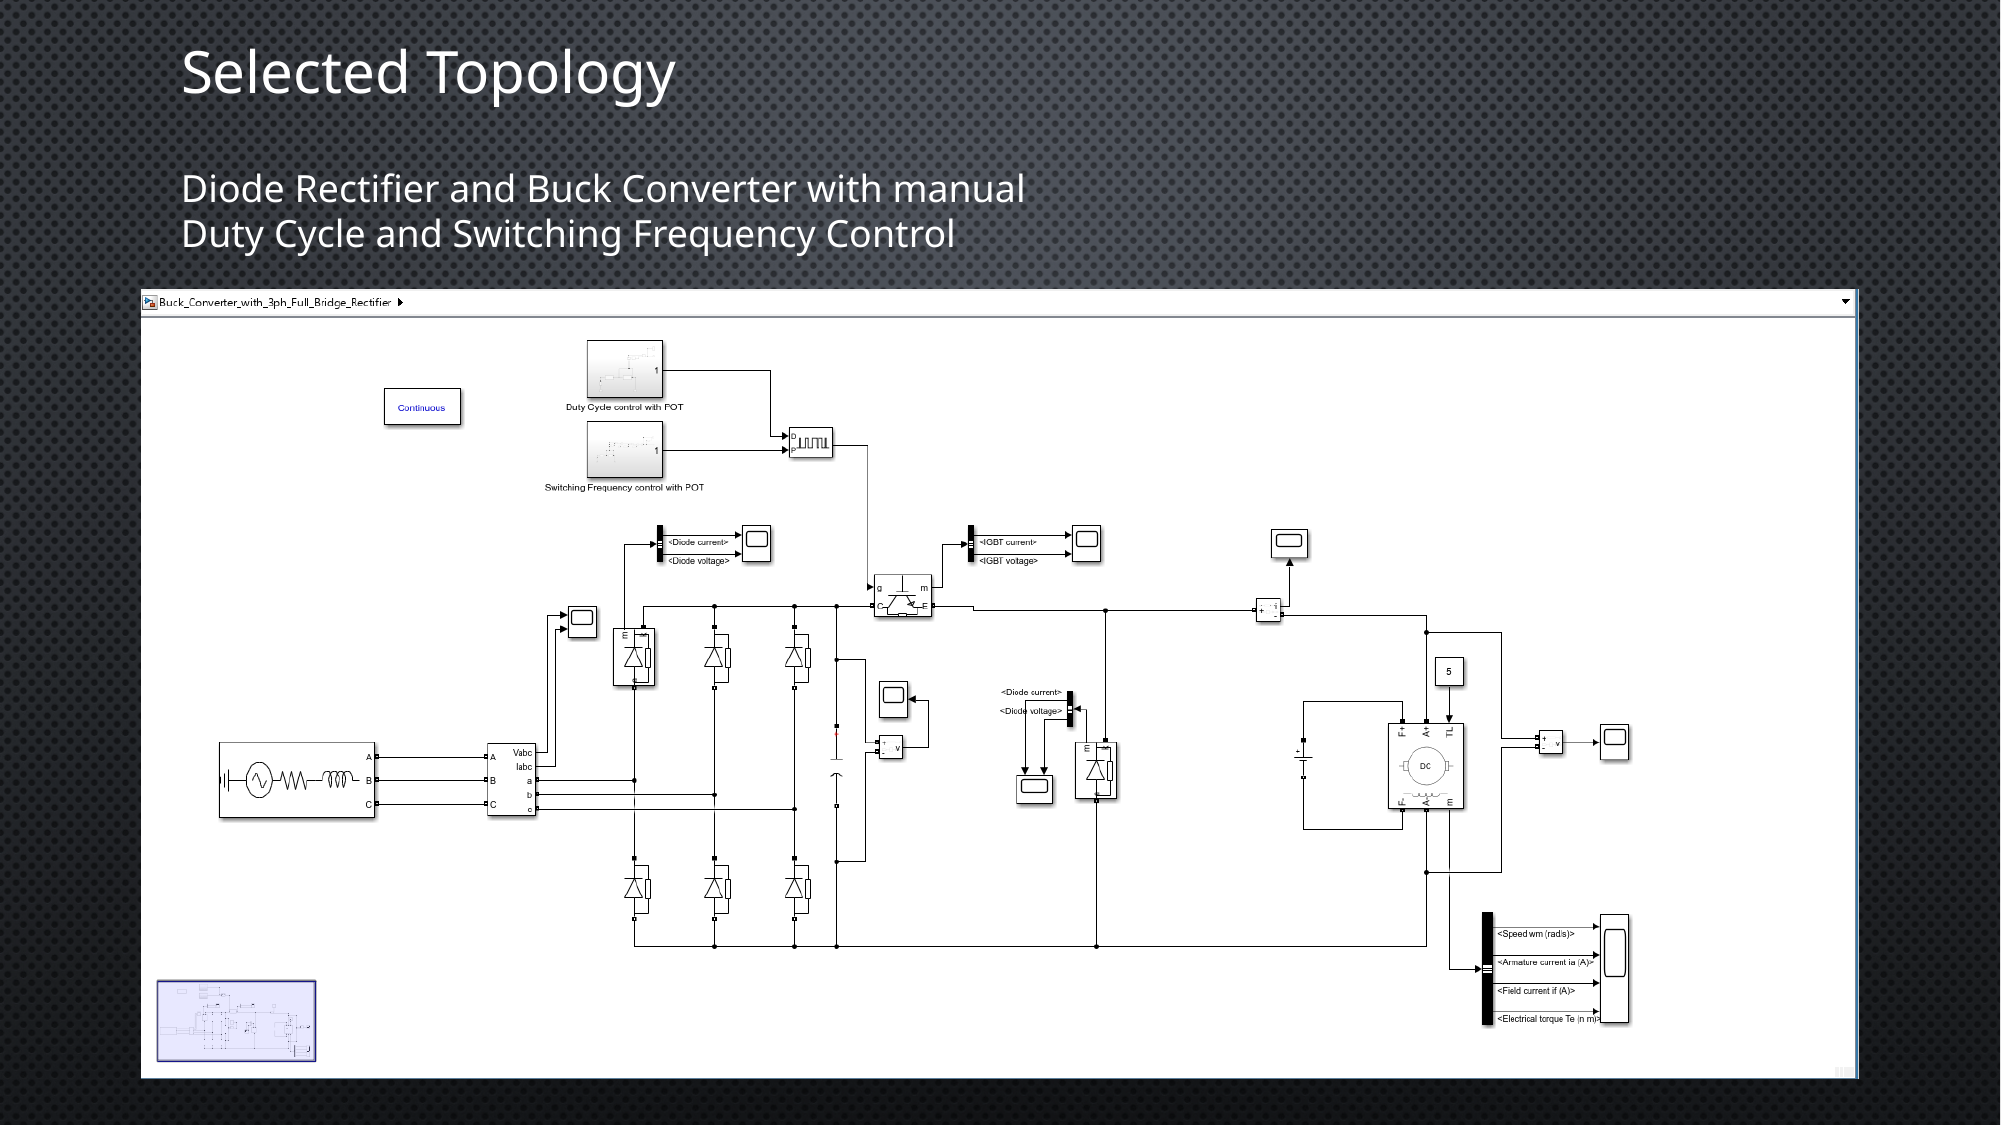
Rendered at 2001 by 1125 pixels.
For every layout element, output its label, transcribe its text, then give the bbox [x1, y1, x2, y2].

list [140, 289, 1859, 1079]
text_box Diode Rectifier and Buck Converter with manual Duty Cycle and Switching Frequency Control [166, 157, 1104, 289]
title Selected Topology [166, 0, 1791, 140]
